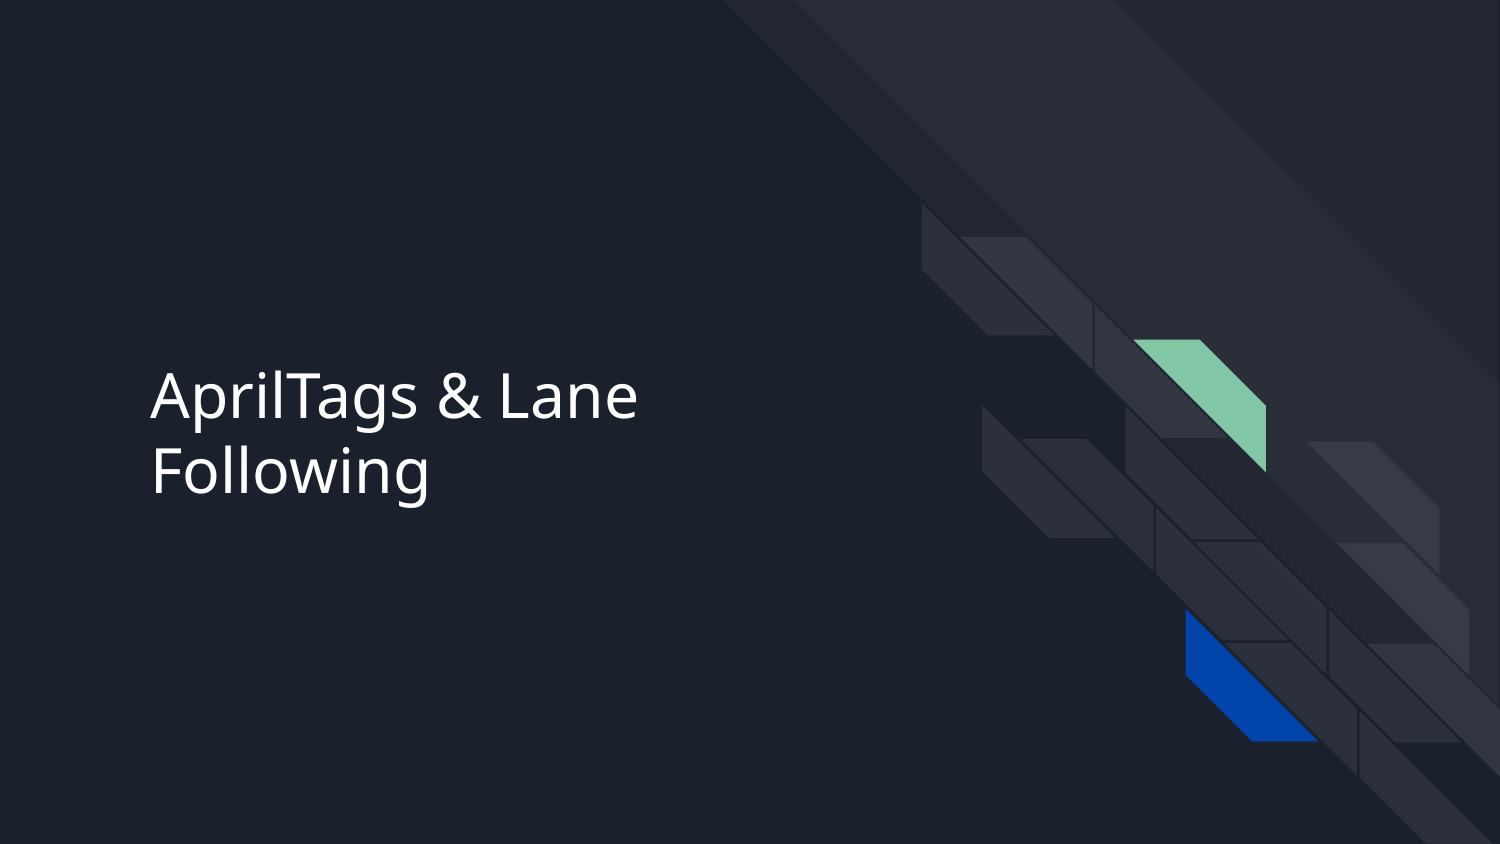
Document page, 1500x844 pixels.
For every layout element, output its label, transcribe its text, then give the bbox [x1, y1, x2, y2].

title AprilTags & Lane Following [135, 336, 888, 526]
